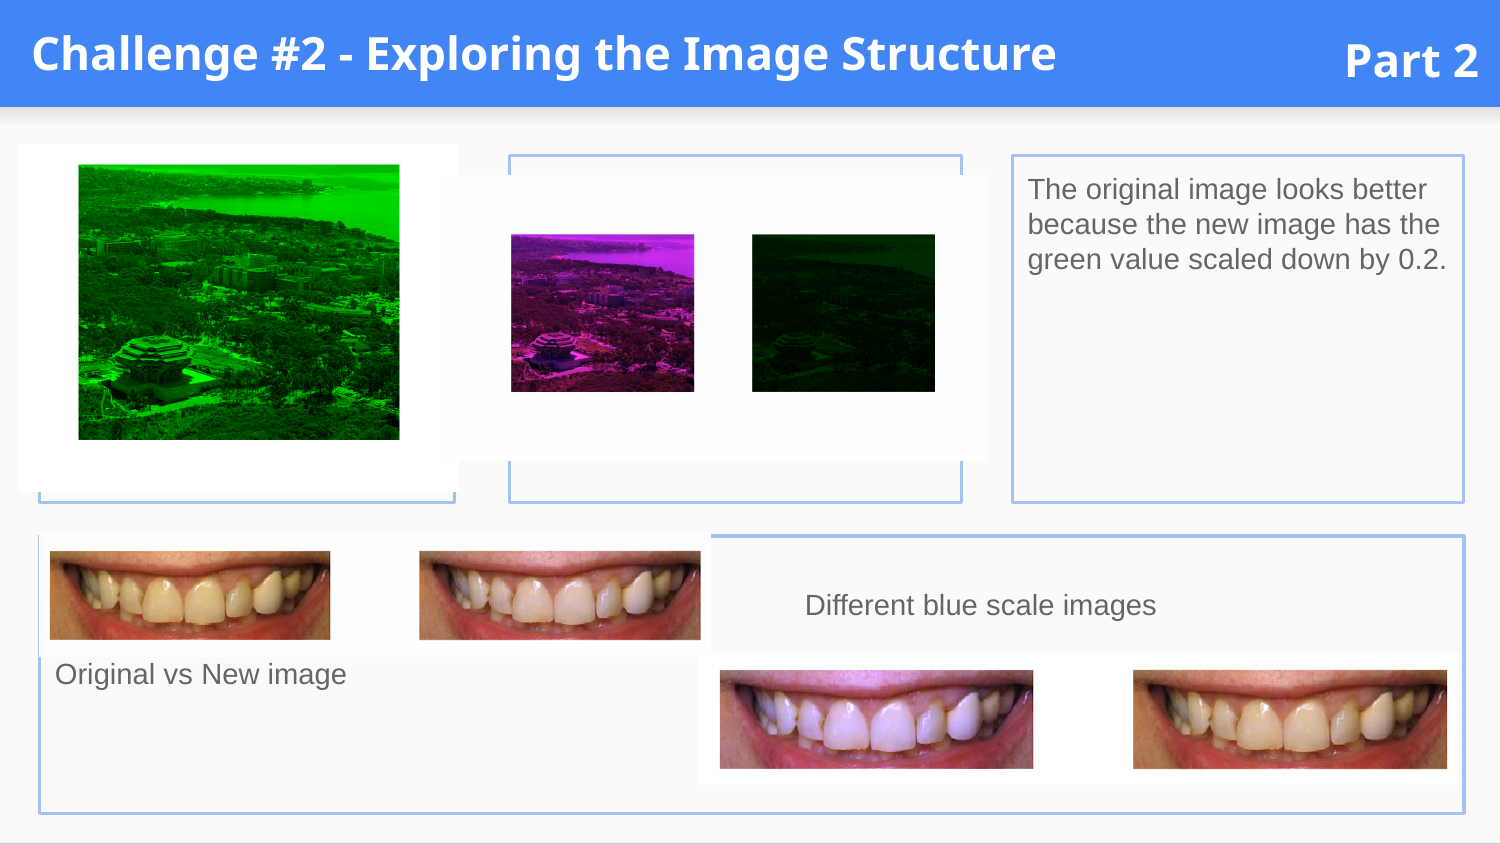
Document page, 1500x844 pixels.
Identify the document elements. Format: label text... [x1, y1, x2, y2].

picture [18, 144, 988, 493]
text_box [509, 469, 962, 503]
title Part 2 [1328, 9, 1500, 109]
text_box Different blue scale images Original vs New image [39, 663, 1464, 814]
text_box [509, 155, 962, 173]
text_box Different blue scale images Original vs New image [714, 536, 1464, 658]
picture [39, 533, 1460, 785]
title Challenge #2 - Exploring the Image Structure [16, 2, 1464, 102]
text_box The original image looks better because the new image has the green value scaled down by 0.2. [1012, 155, 1464, 503]
